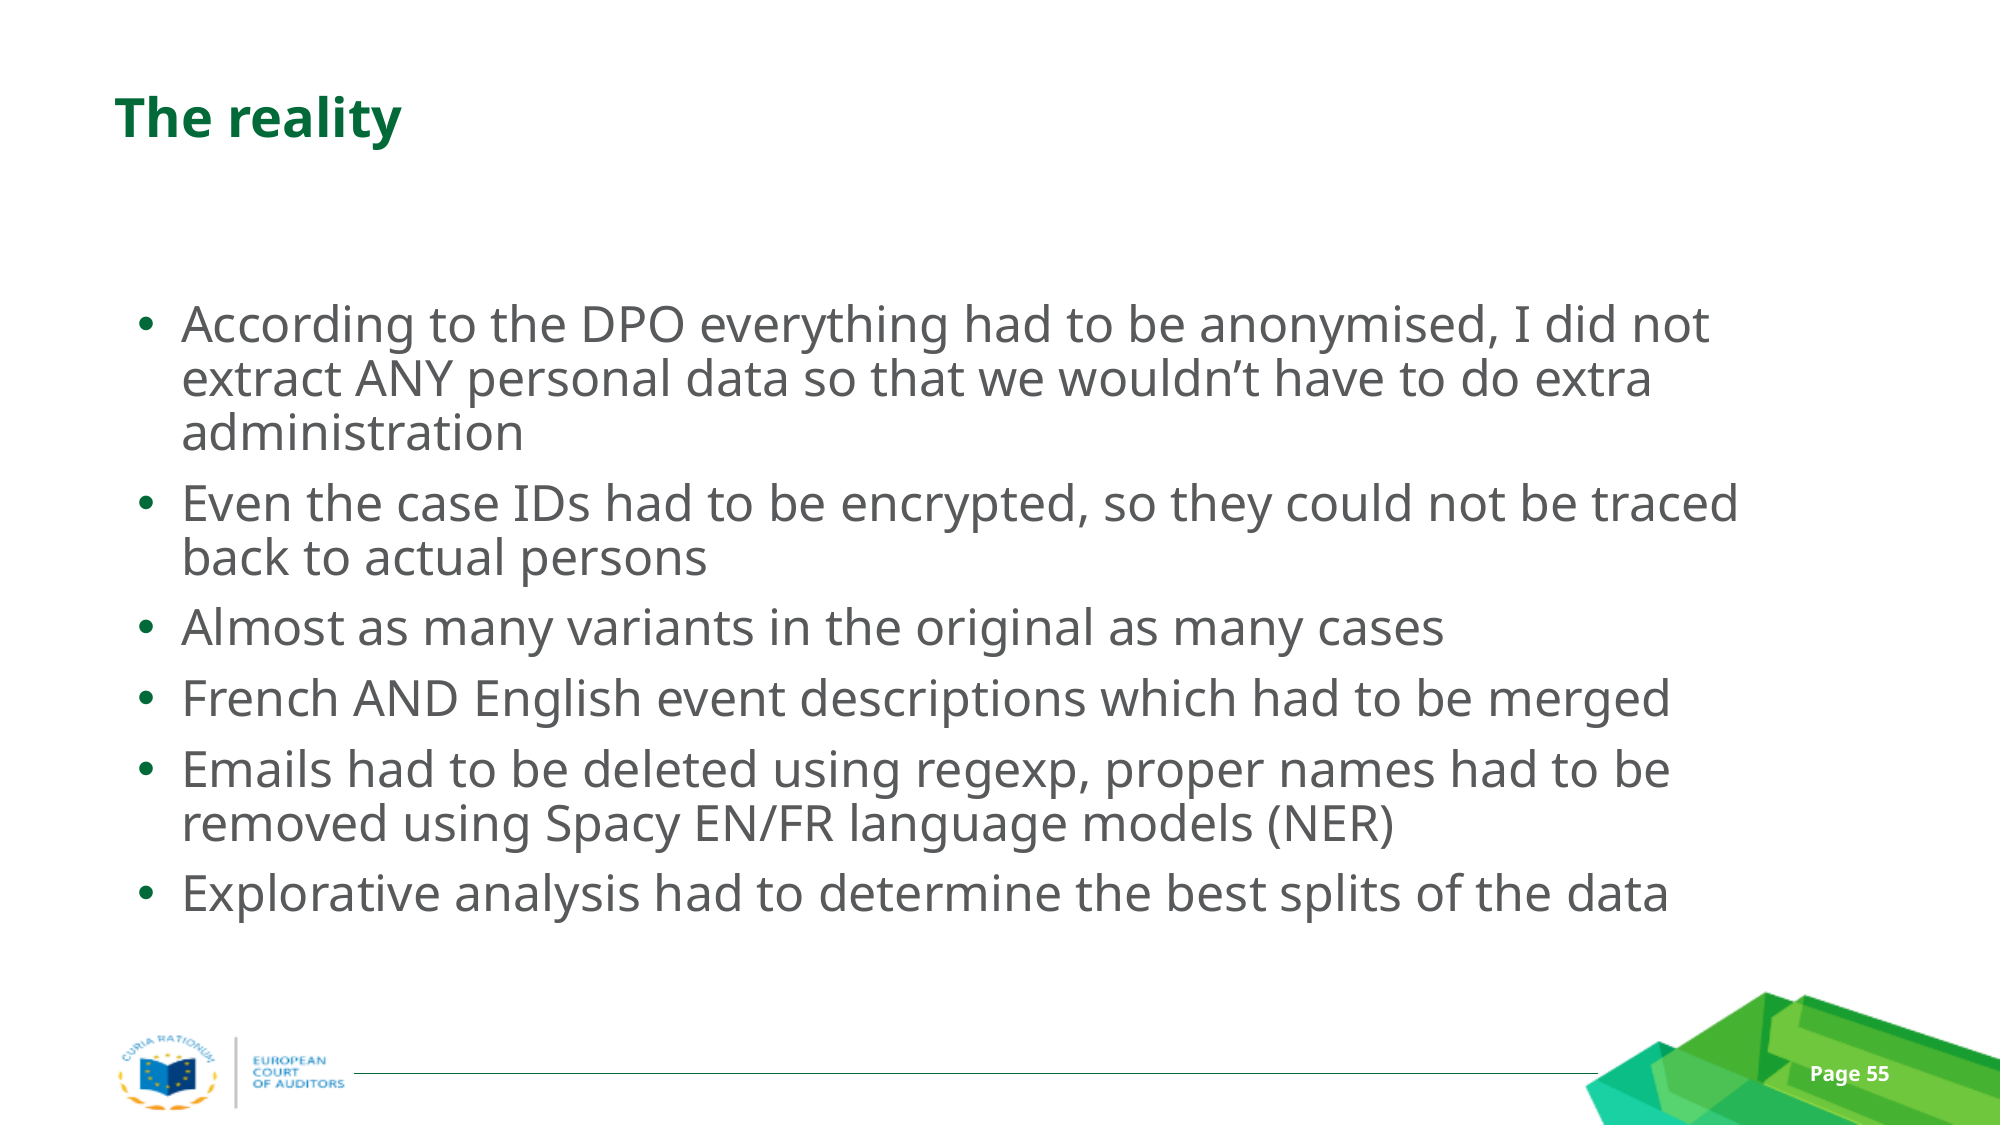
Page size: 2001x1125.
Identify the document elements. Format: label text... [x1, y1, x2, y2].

list According to the DPO everything had to be anonymised, I did not extract ANY personal data so that we wouldn’t have to do extra administration Even the case IDs had to be encrypted, so they could not be traced back to actual persons Almost as many variants in the original as many cases French AND English event descriptions which had to be merged Emails had to be deleted using regexp, proper names had to be removed using Spacy EN/FR language models (NER) Explorative analysis had to determine the best splits of the data [137, 299, 1863, 1014]
title The reality [114, 42, 1863, 149]
picture [1566, 987, 2000, 1125]
slide_number Page 55 [1496, 1053, 1890, 1095]
picture [109, 1028, 354, 1118]
